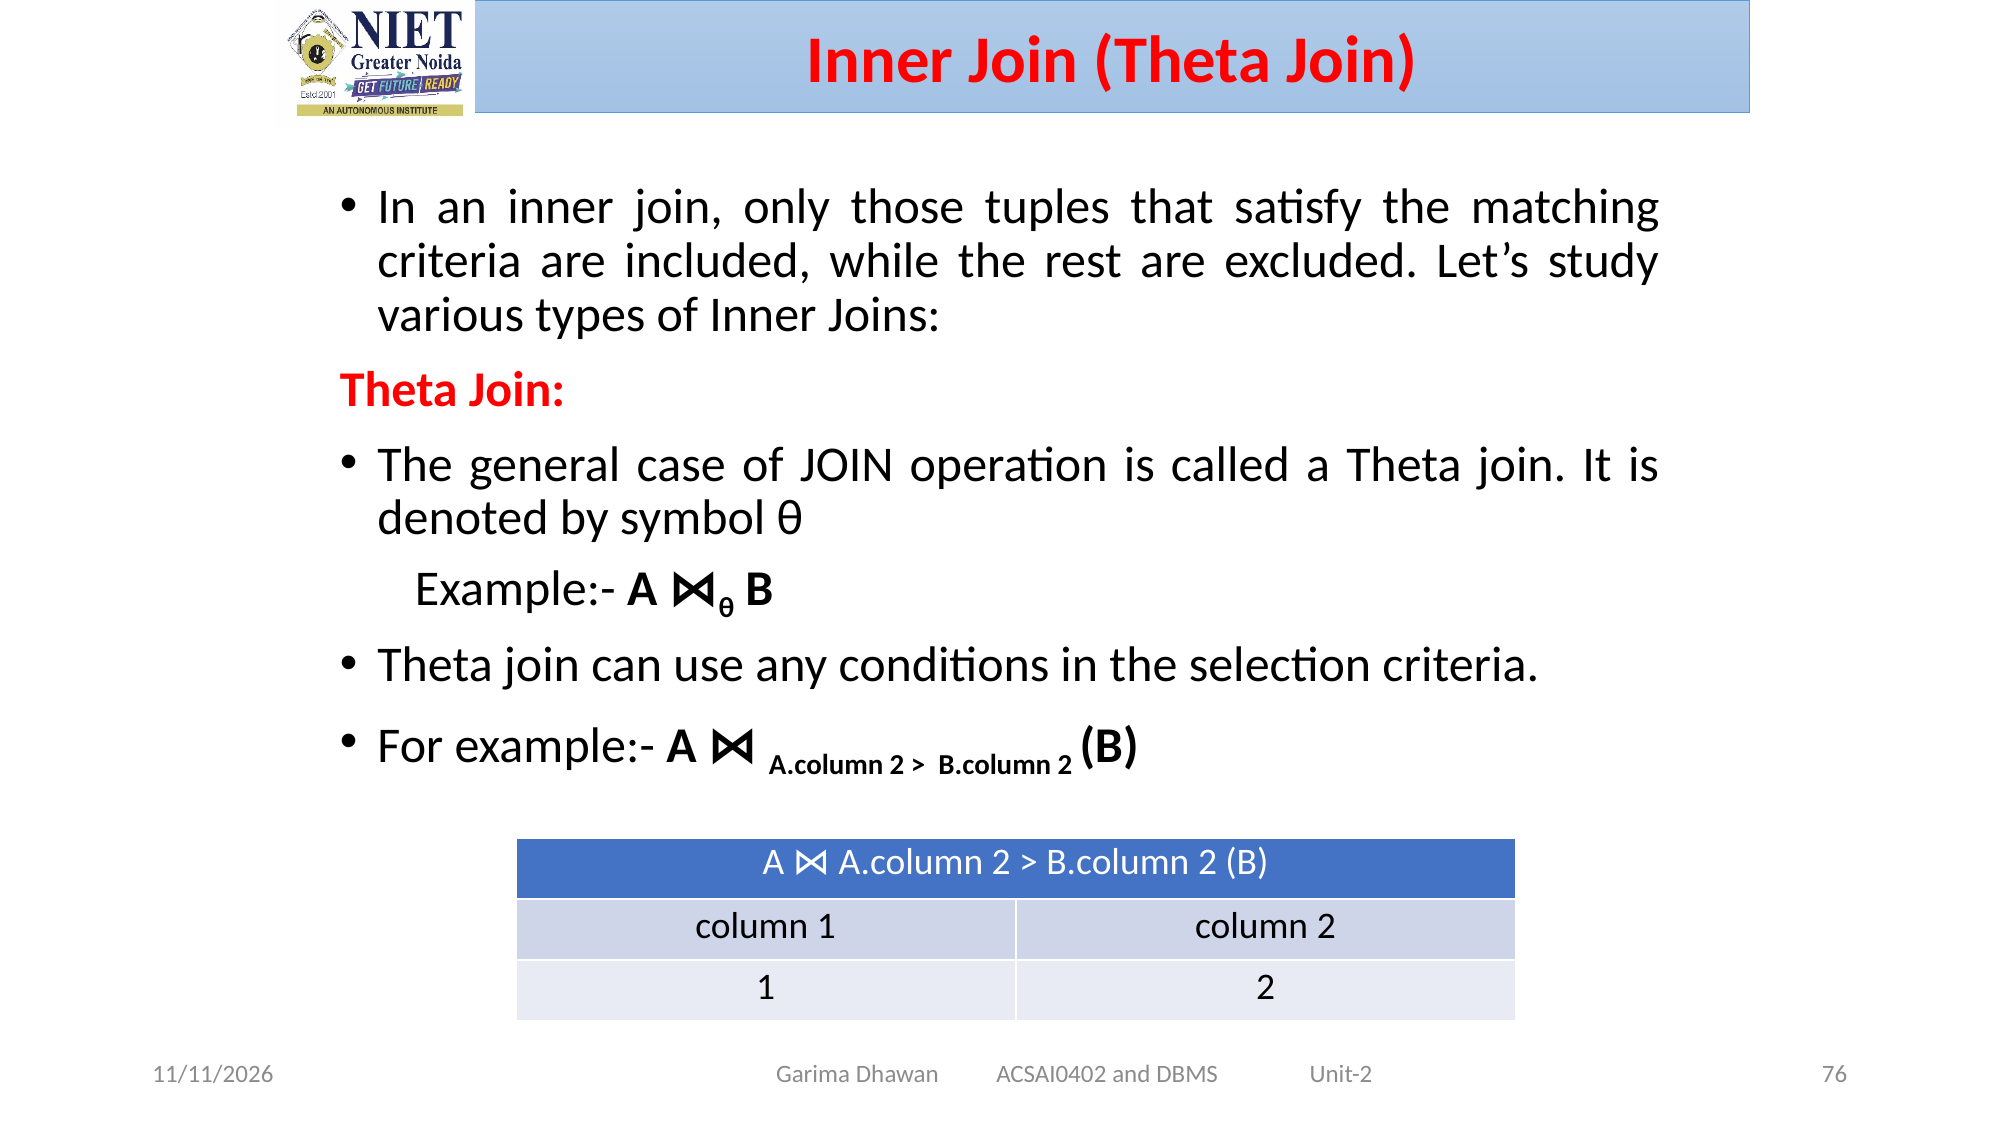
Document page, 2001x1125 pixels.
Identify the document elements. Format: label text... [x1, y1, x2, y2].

text_box Inner Join (Theta Join) [476, 0, 1750, 113]
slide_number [137, 1042, 588, 1103]
picture [274, 0, 476, 127]
table_cell 1 [517, 961, 1015, 1020]
footer Garima Dhawan ACSAI0402 and DBMS Unit-2 [662, 1042, 1412, 1103]
table_header A ⋈ A.column 2 > B.column 2 (B) [517, 839, 1515, 898]
slide_number 76 [1412, 1042, 1863, 1103]
table_cell column 2 [1017, 900, 1515, 959]
table_cell 2 [1017, 961, 1515, 1020]
table_cell column 1 [517, 900, 1015, 959]
list In an inner join, only those tuples that satisfy the matching criteria are included, while the rest are excluded. Let’s study various types of Inner Joins: Theta Join: The general case of JOIN operation is called a Theta join. It is denoted by symbol θ Example:- A ⋈θ B Theta join can use any conditions in the selection criteria. For example:- A ⋈ A.column 2 > B.column 2 (B) [324, 172, 1675, 1005]
